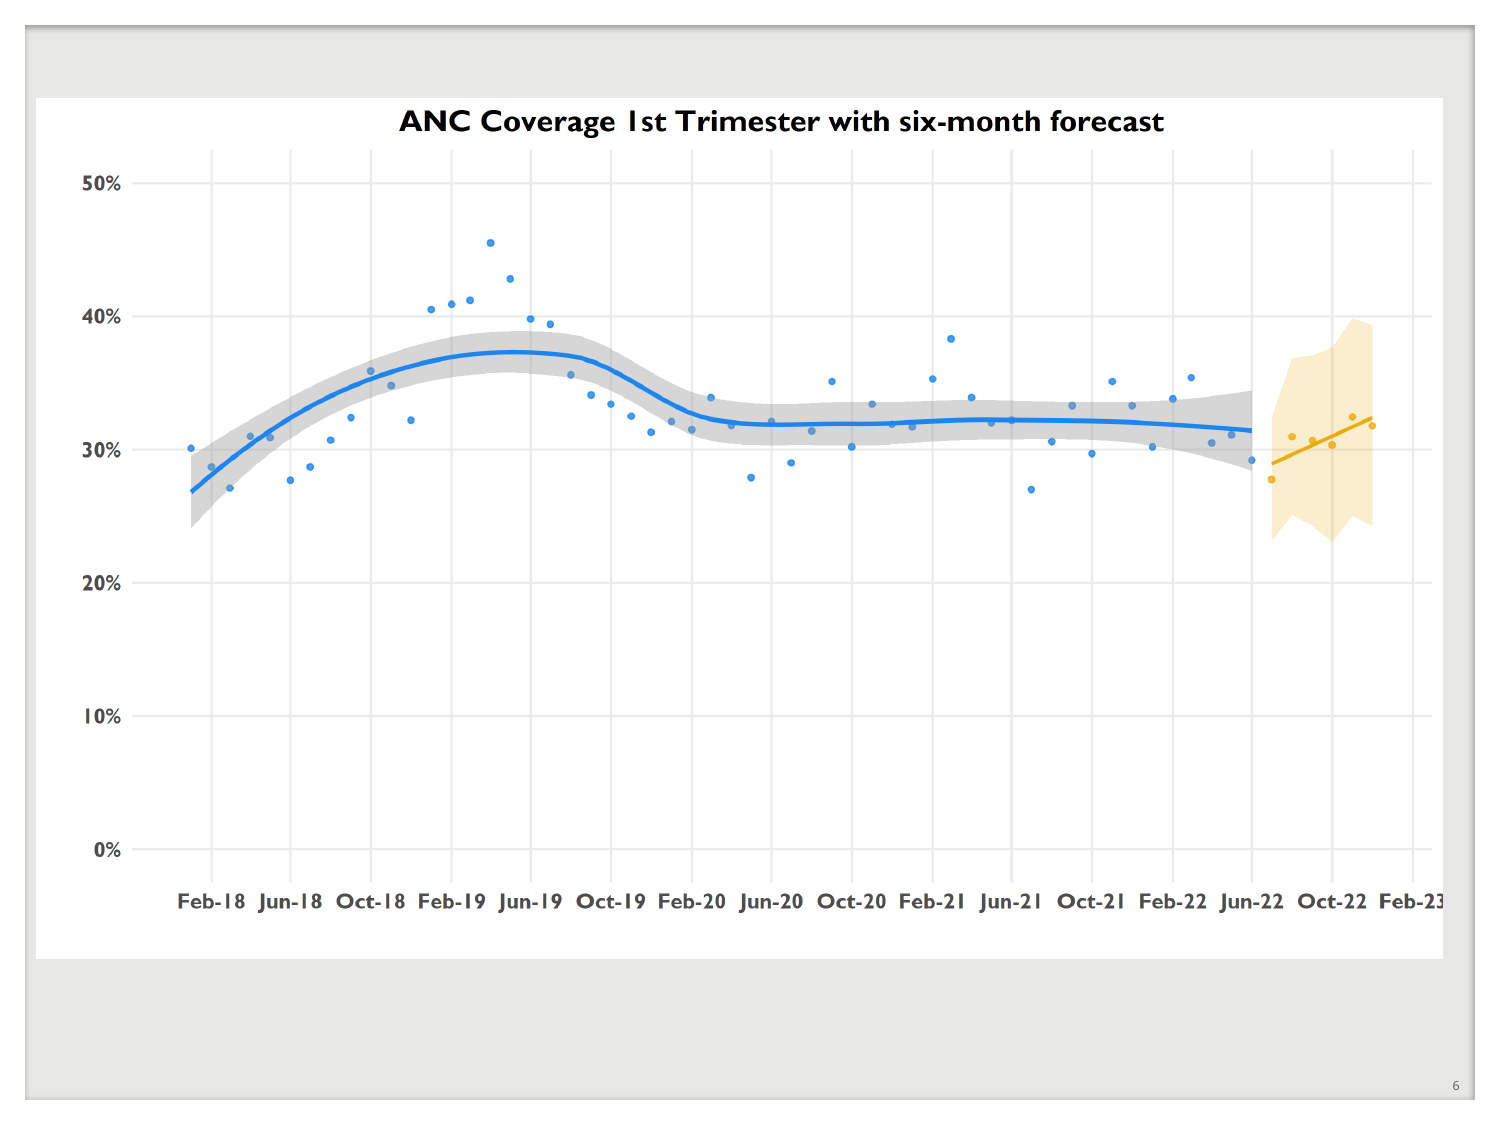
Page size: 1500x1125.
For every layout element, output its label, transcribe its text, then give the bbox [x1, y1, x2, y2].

picture [36, 98, 1443, 959]
slide_number 6 [1125, 1071, 1475, 1102]
